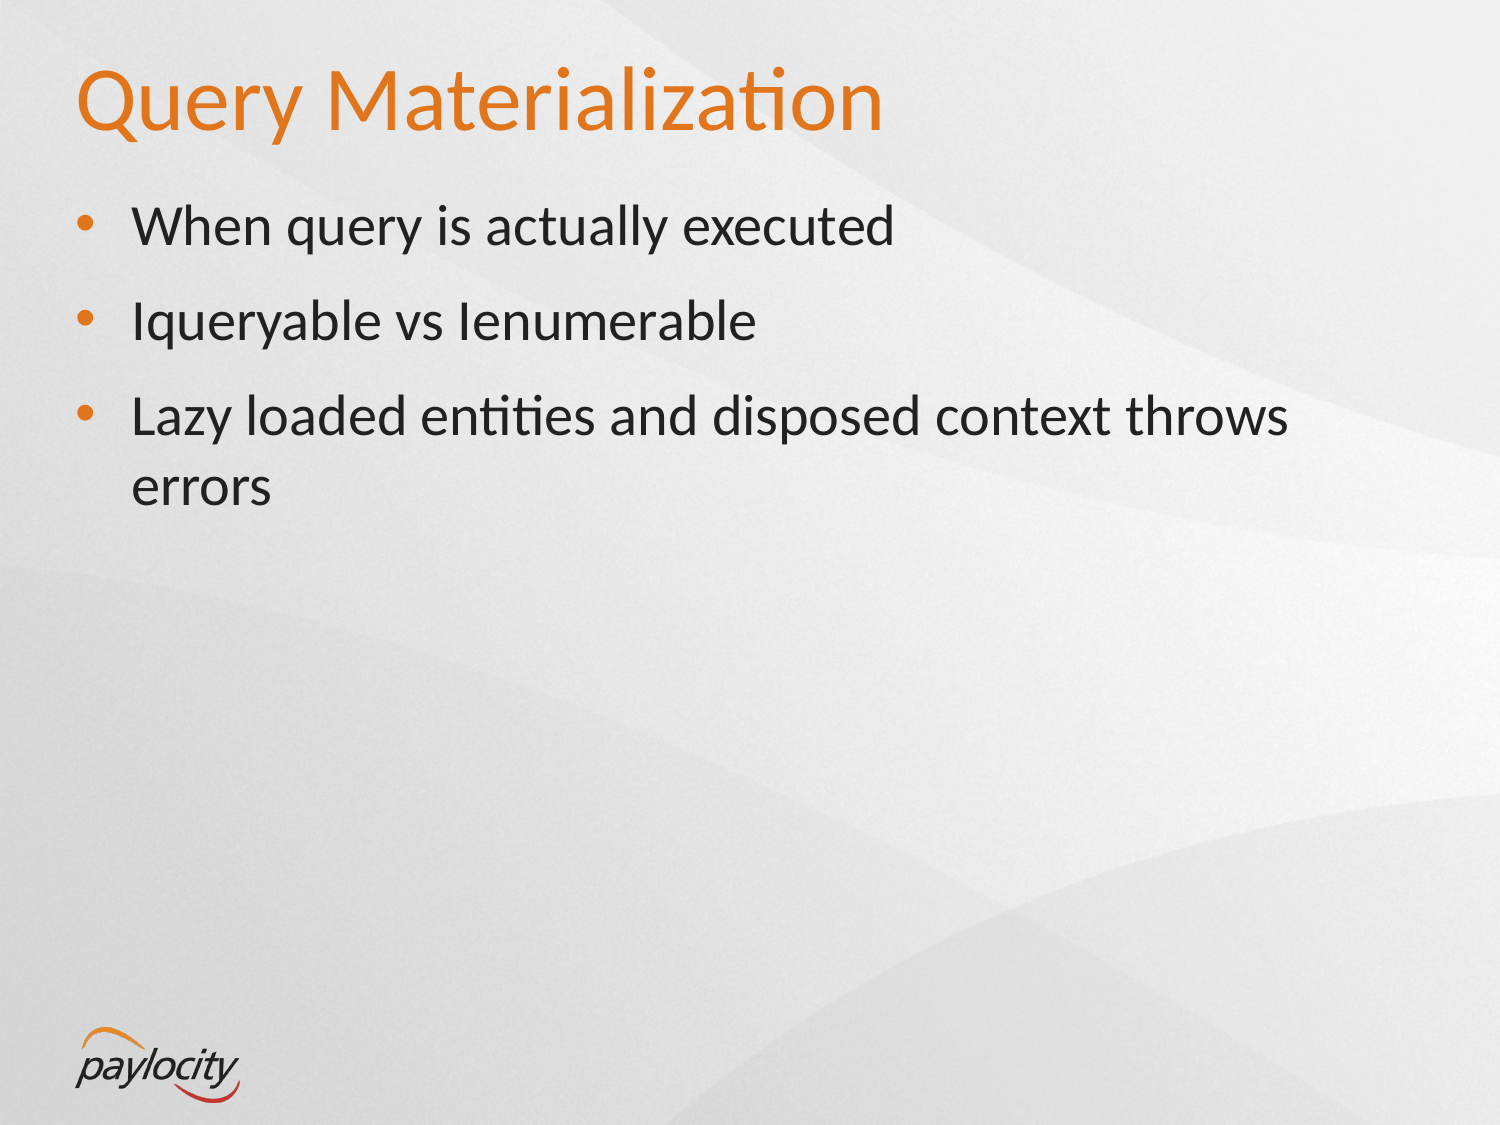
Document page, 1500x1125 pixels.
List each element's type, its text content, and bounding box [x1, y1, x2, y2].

title Query Materialization [75, 37, 1425, 150]
picture [0, 0, 1500, 1125]
list When query is actually executed Iqueryable vs Ienumerable Lazy loaded entities and disposed context throws errors [75, 187, 1425, 1013]
